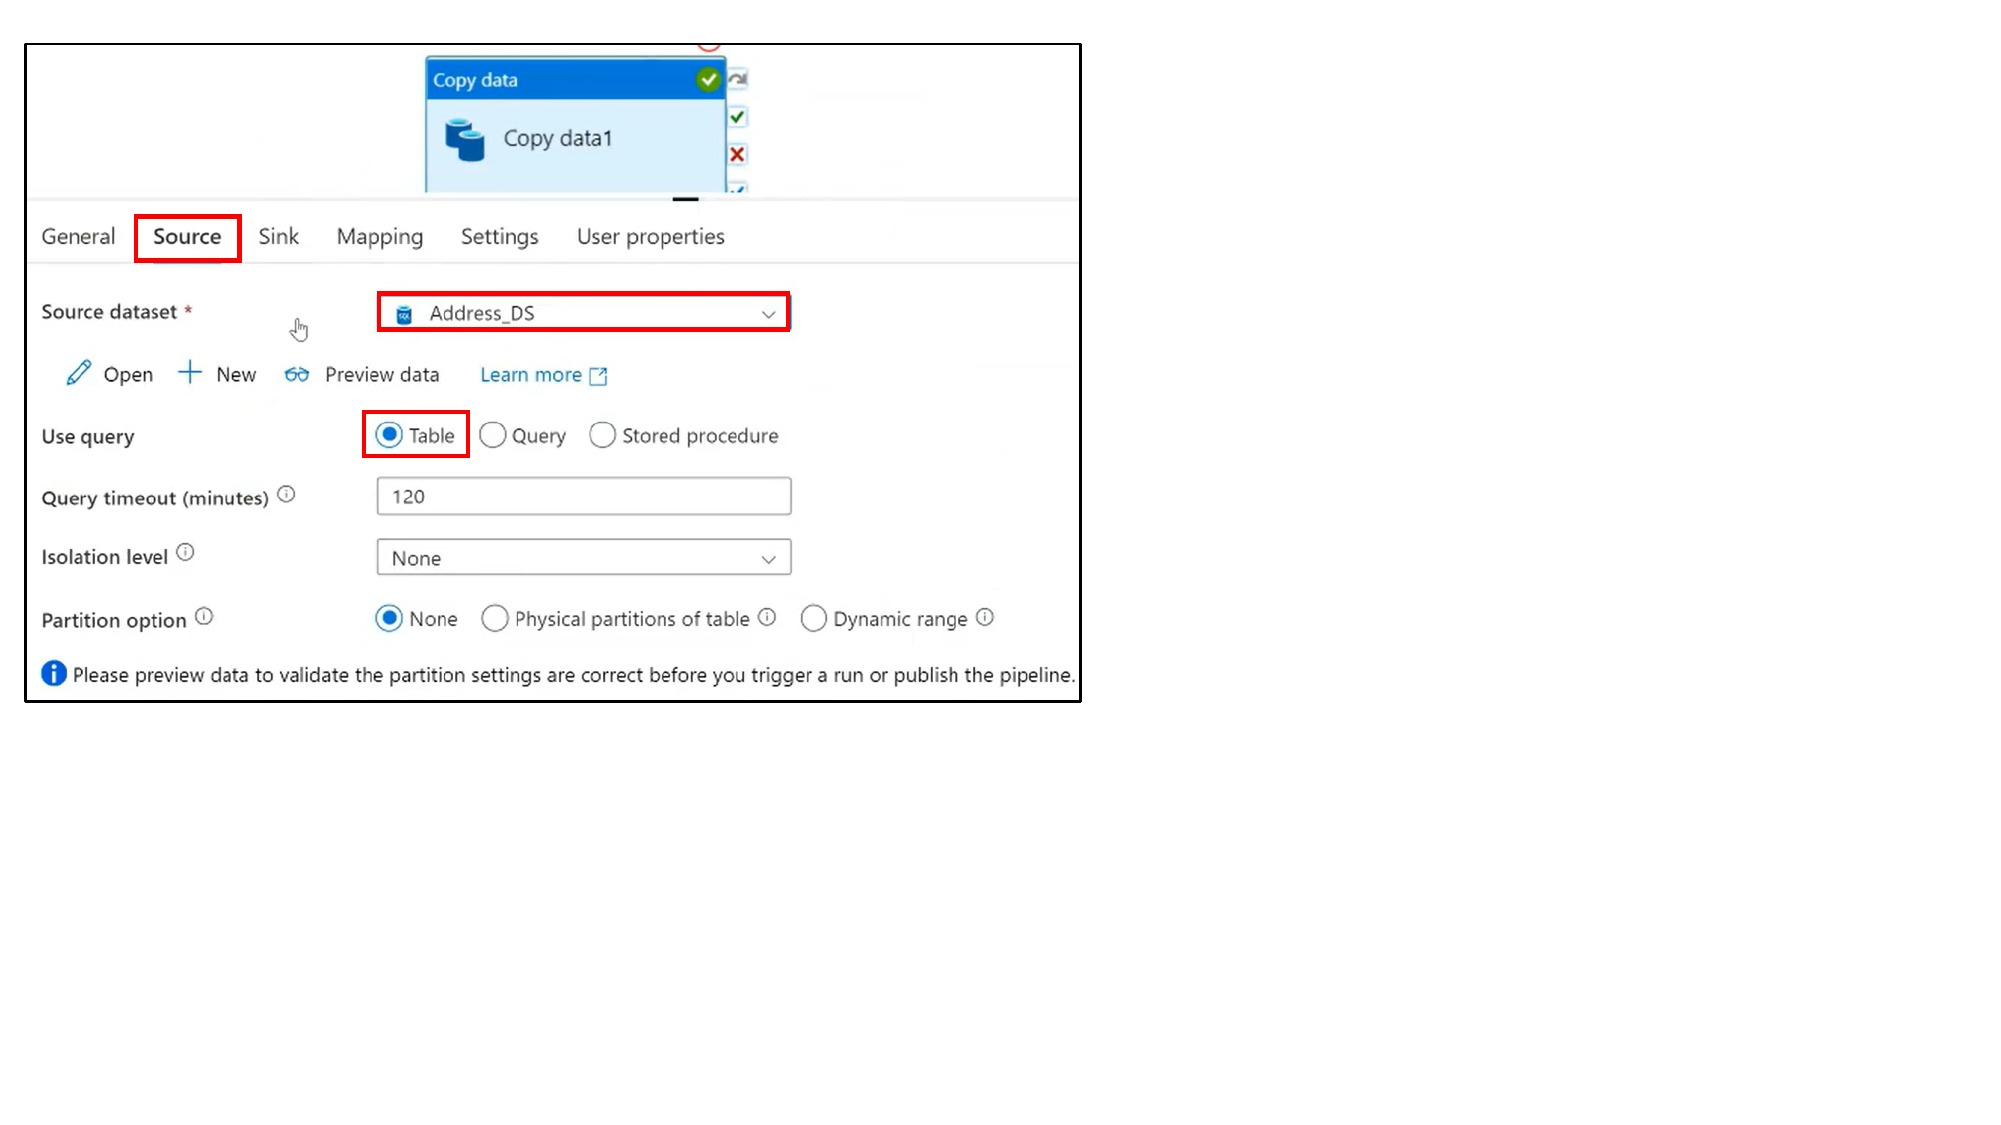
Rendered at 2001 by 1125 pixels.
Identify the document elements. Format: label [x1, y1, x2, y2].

picture [26, 45, 1080, 701]
